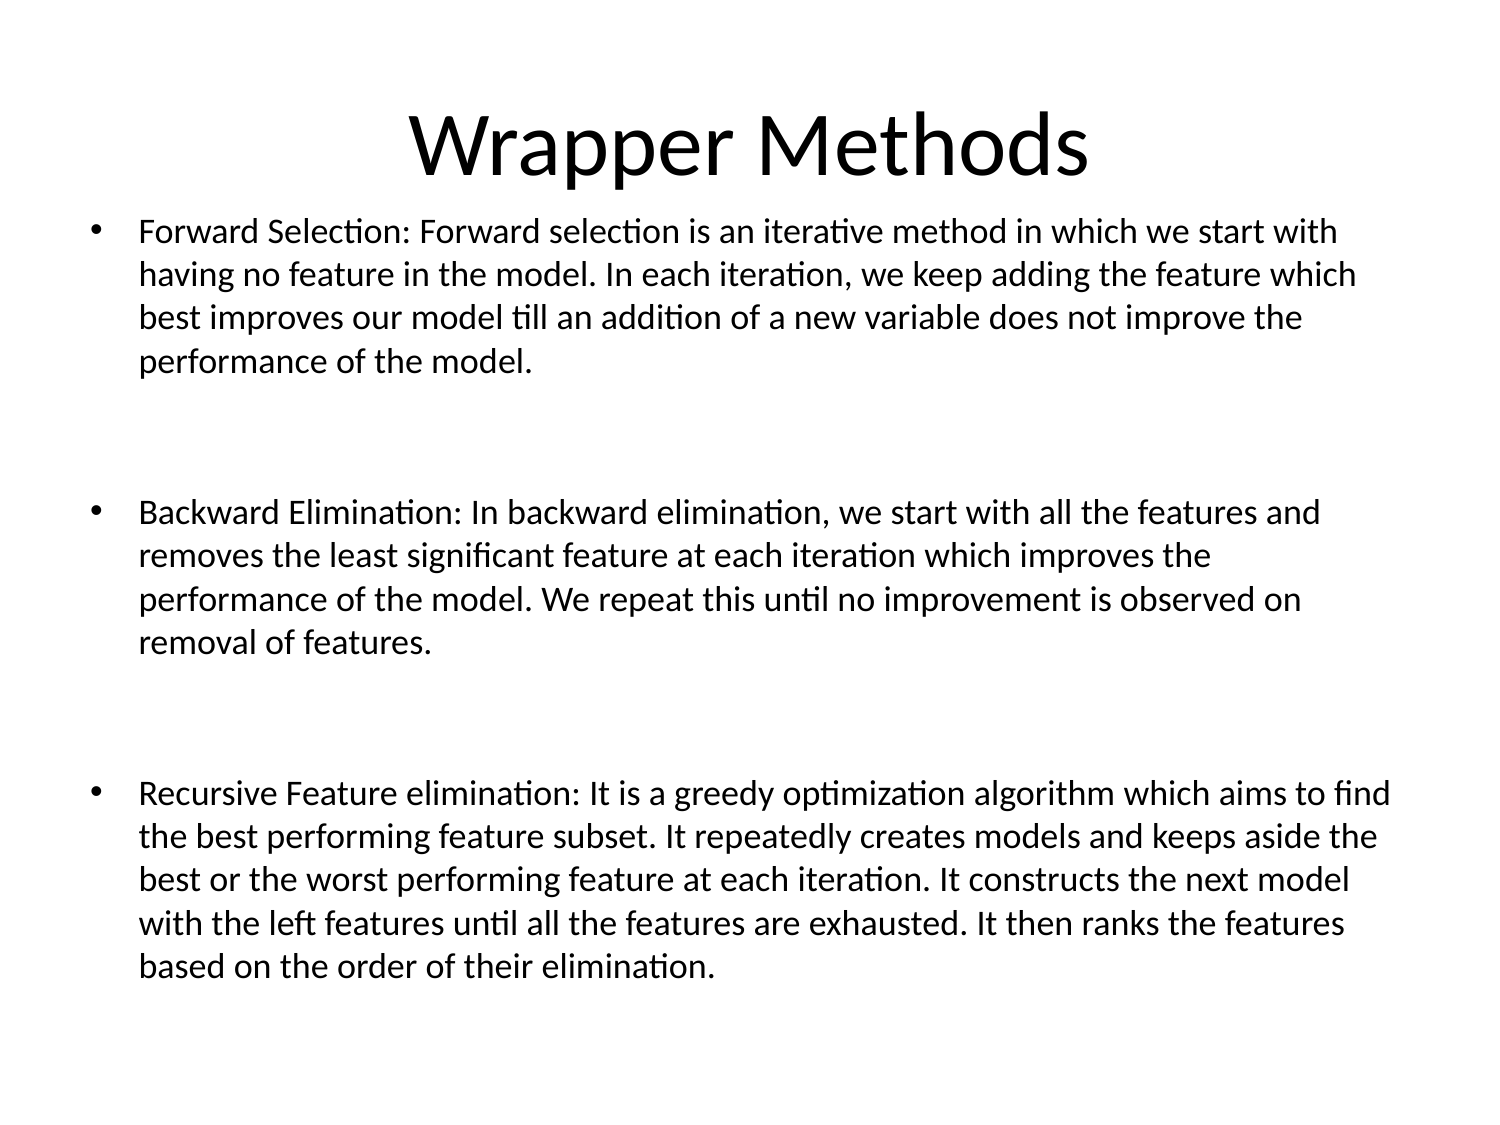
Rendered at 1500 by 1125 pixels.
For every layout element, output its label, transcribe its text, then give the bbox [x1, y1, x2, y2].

list Forward Selection: Forward selection is an iterative method in which we start with having no feature in the model. In each iteration, we keep adding the feature which best improves our model till an addition of a new variable does not improve the performance of the model. Backward Elimination: In backward elimination, we start with all the features and removes the least significant feature at each iteration which improves the performance of the model. We repeat this until no improvement is observed on removal of features. Recursive Feature elimination: It is a greedy optimization algorithm which aims to find the best performing feature subset. It repeatedly creates models and keeps aside the best or the worst performing feature at each iteration. It constructs the next model with the left features until all the features are exhausted. It then ranks the features based on the order of their elimination. [75, 200, 1425, 1005]
text_box [112, 123, 1388, 274]
title Wrapper Methods [75, 45, 1425, 200]
